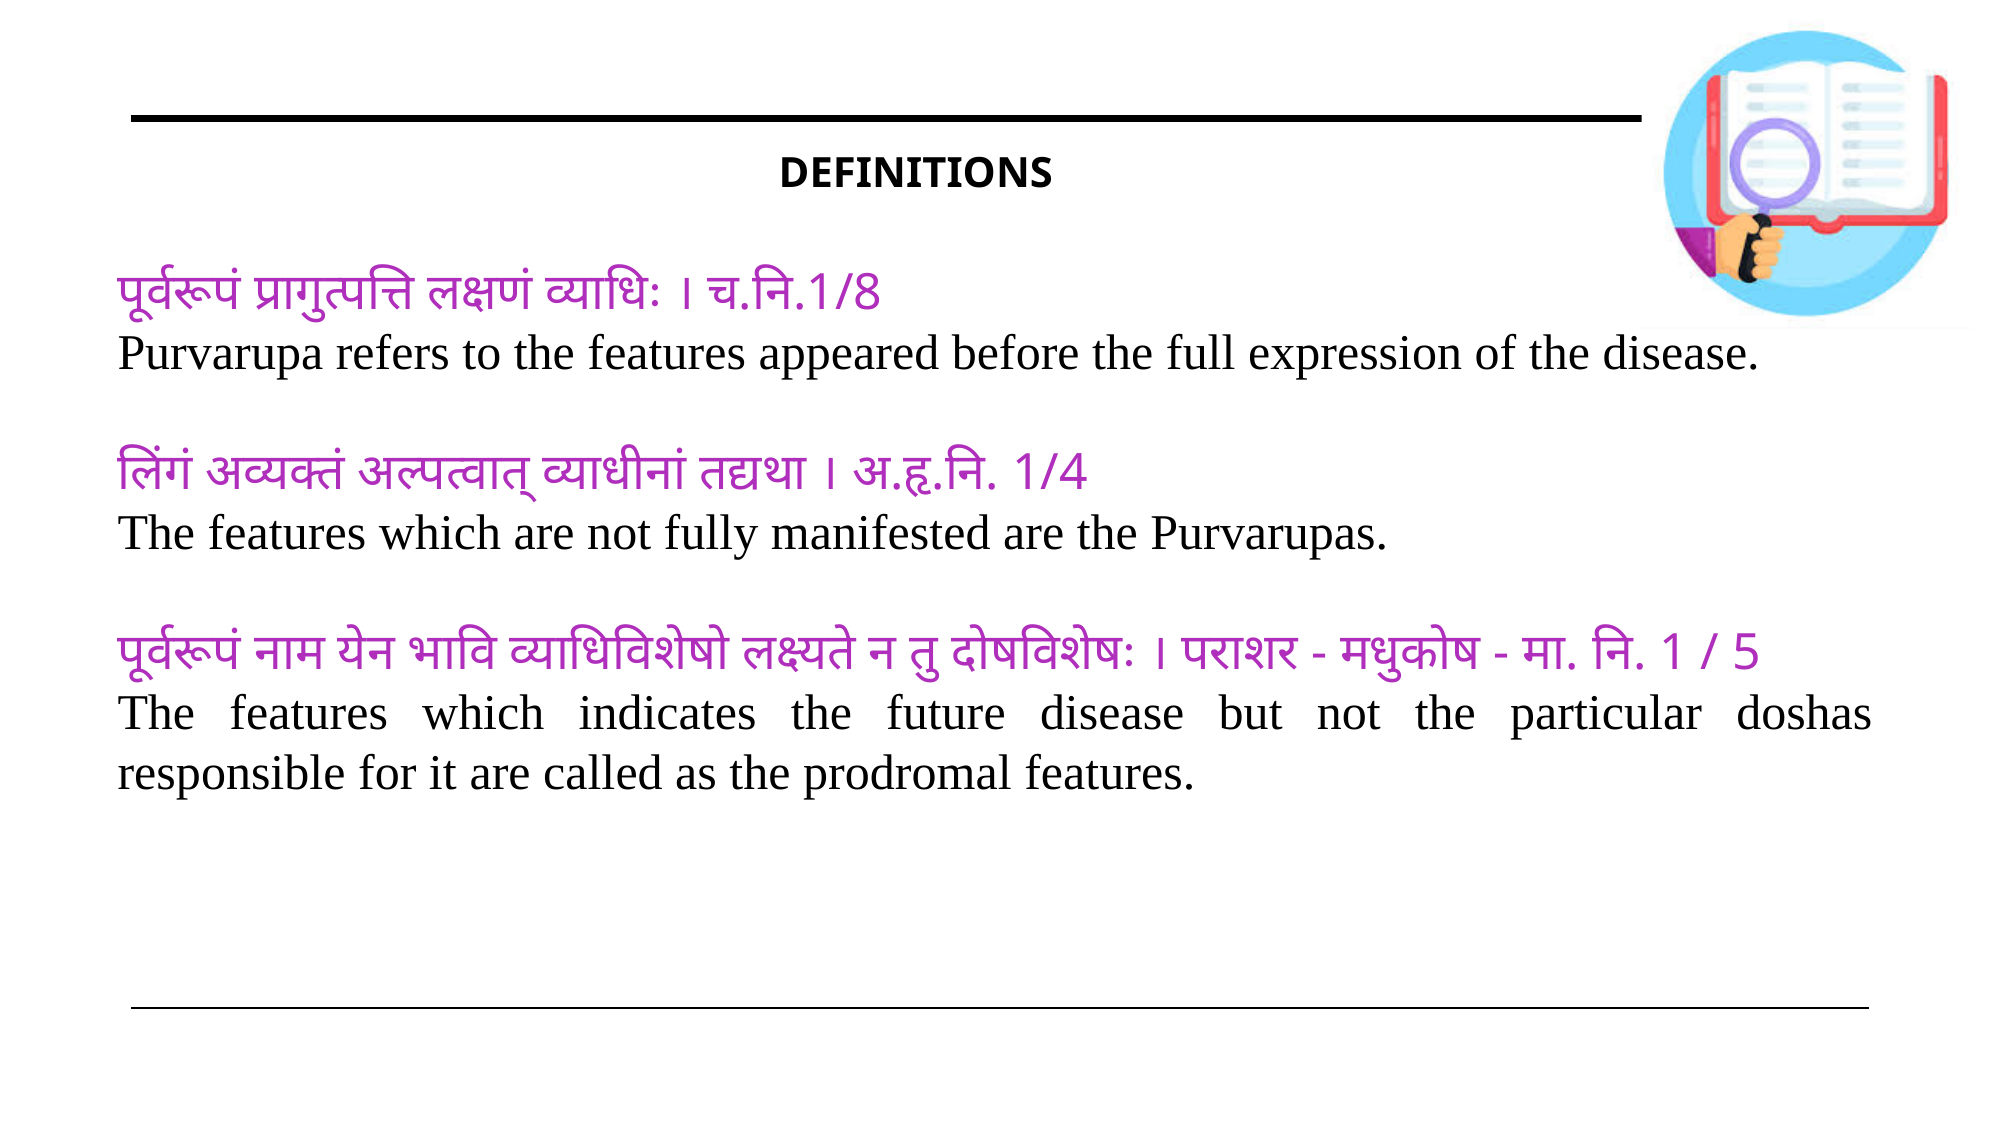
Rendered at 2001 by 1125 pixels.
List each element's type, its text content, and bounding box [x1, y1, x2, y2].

text_box DEFINITIONS [763, 138, 1424, 203]
text_box पूर्वरूपं प्रागुत्पत्ति लक्षणं व्याधिः । च.नि.1/8 Purvarupa refers to the features appeared before the full expression of the disease. लिंगं अव्यक्तं अल्पत्वात् व्याधीनां तद्यथा । अ.हृ.नि. 1/4 The features which are not fully manifested are the Purvarupas. पूर्वरूपं नाम येन भावि व्याधिविशेषो लक्ष्यते न तु दोषविशेषः । पराशर - मधुकोष - मा. नि. 1 / 5 The features which indicates the future disease but not the particular doshas responsible for it are called as the prodromal features. [102, 252, 1889, 867]
picture [1641, 8, 1972, 334]
